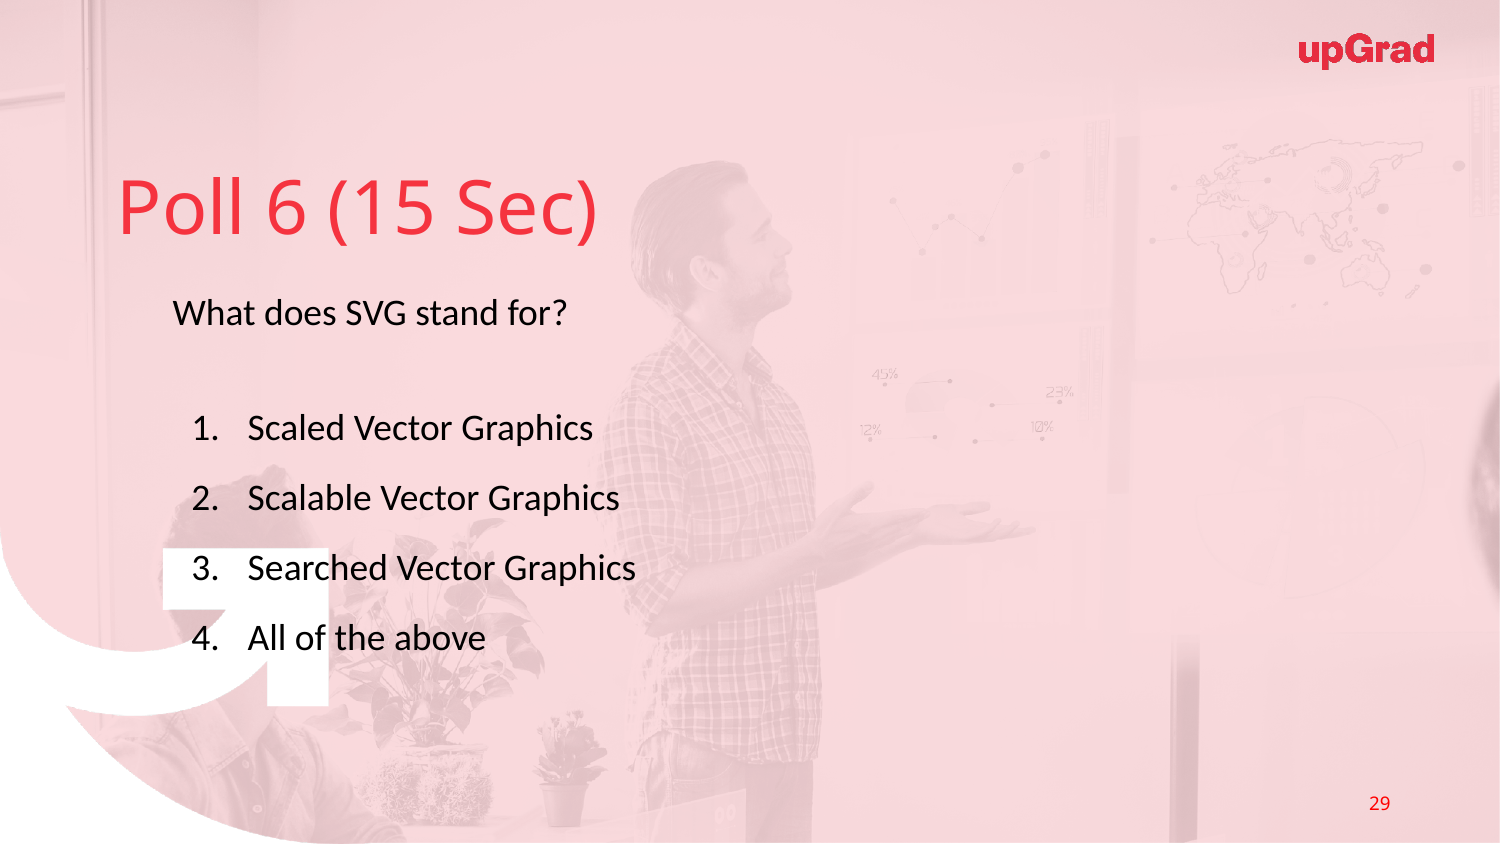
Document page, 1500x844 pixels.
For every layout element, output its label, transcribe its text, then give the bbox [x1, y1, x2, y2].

picture [1299, 33, 1434, 70]
text_box What does SVG stand for? Scaled Vector Graphics Scalable Vector Graphics Searched Vector Graphics All of the above [157, 280, 1200, 698]
text_box [0, 0, 1500, 844]
slide_number 29 [1068, 782, 1406, 828]
text_box Poll 6 (15 Sec) [105, 102, 1007, 319]
